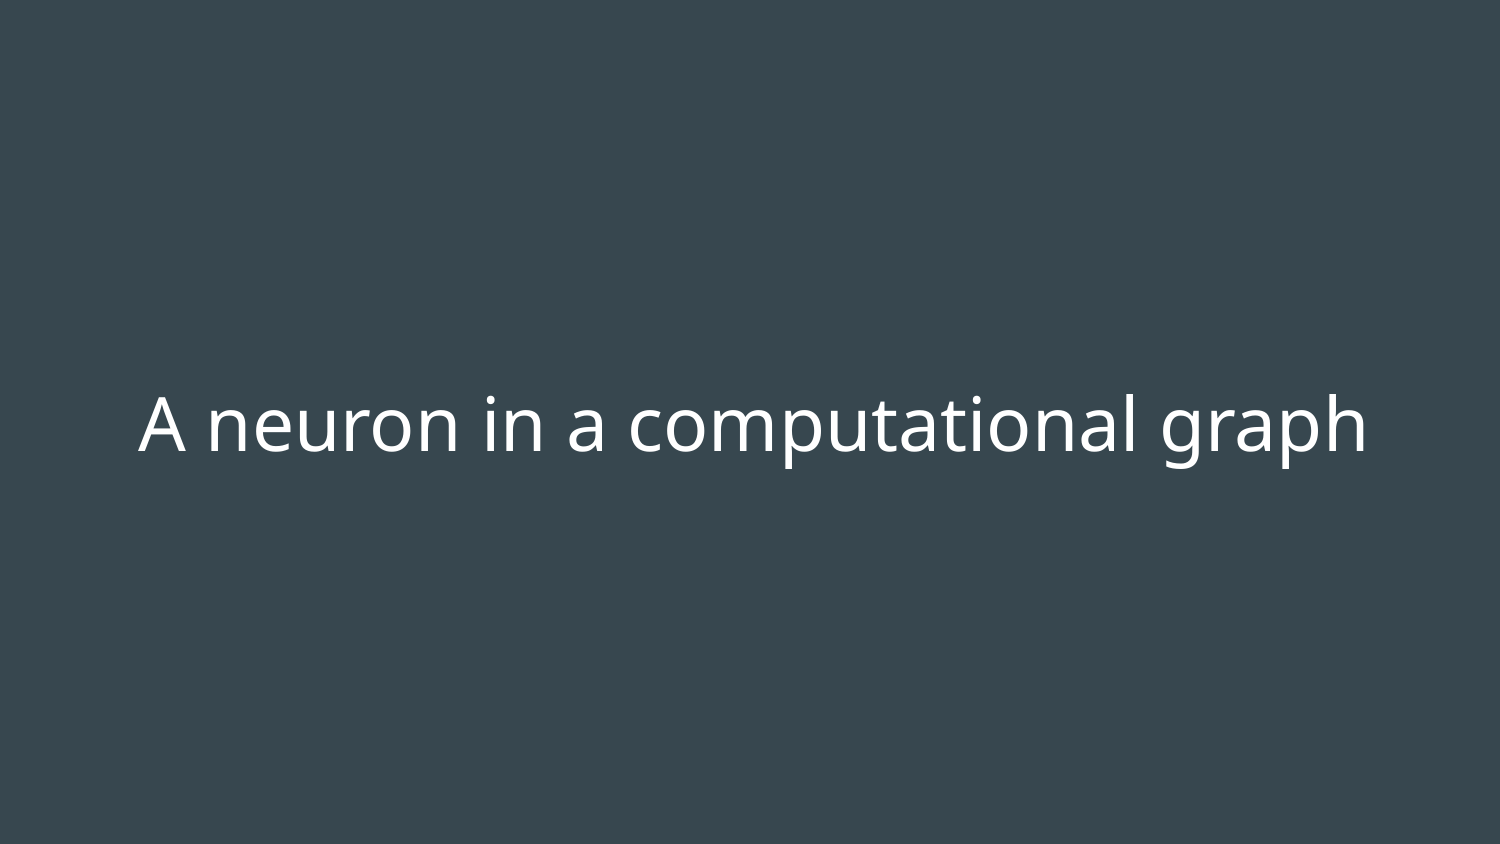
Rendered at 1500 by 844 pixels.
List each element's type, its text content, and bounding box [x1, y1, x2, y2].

title A neuron in a computational graph [110, 351, 1399, 493]
